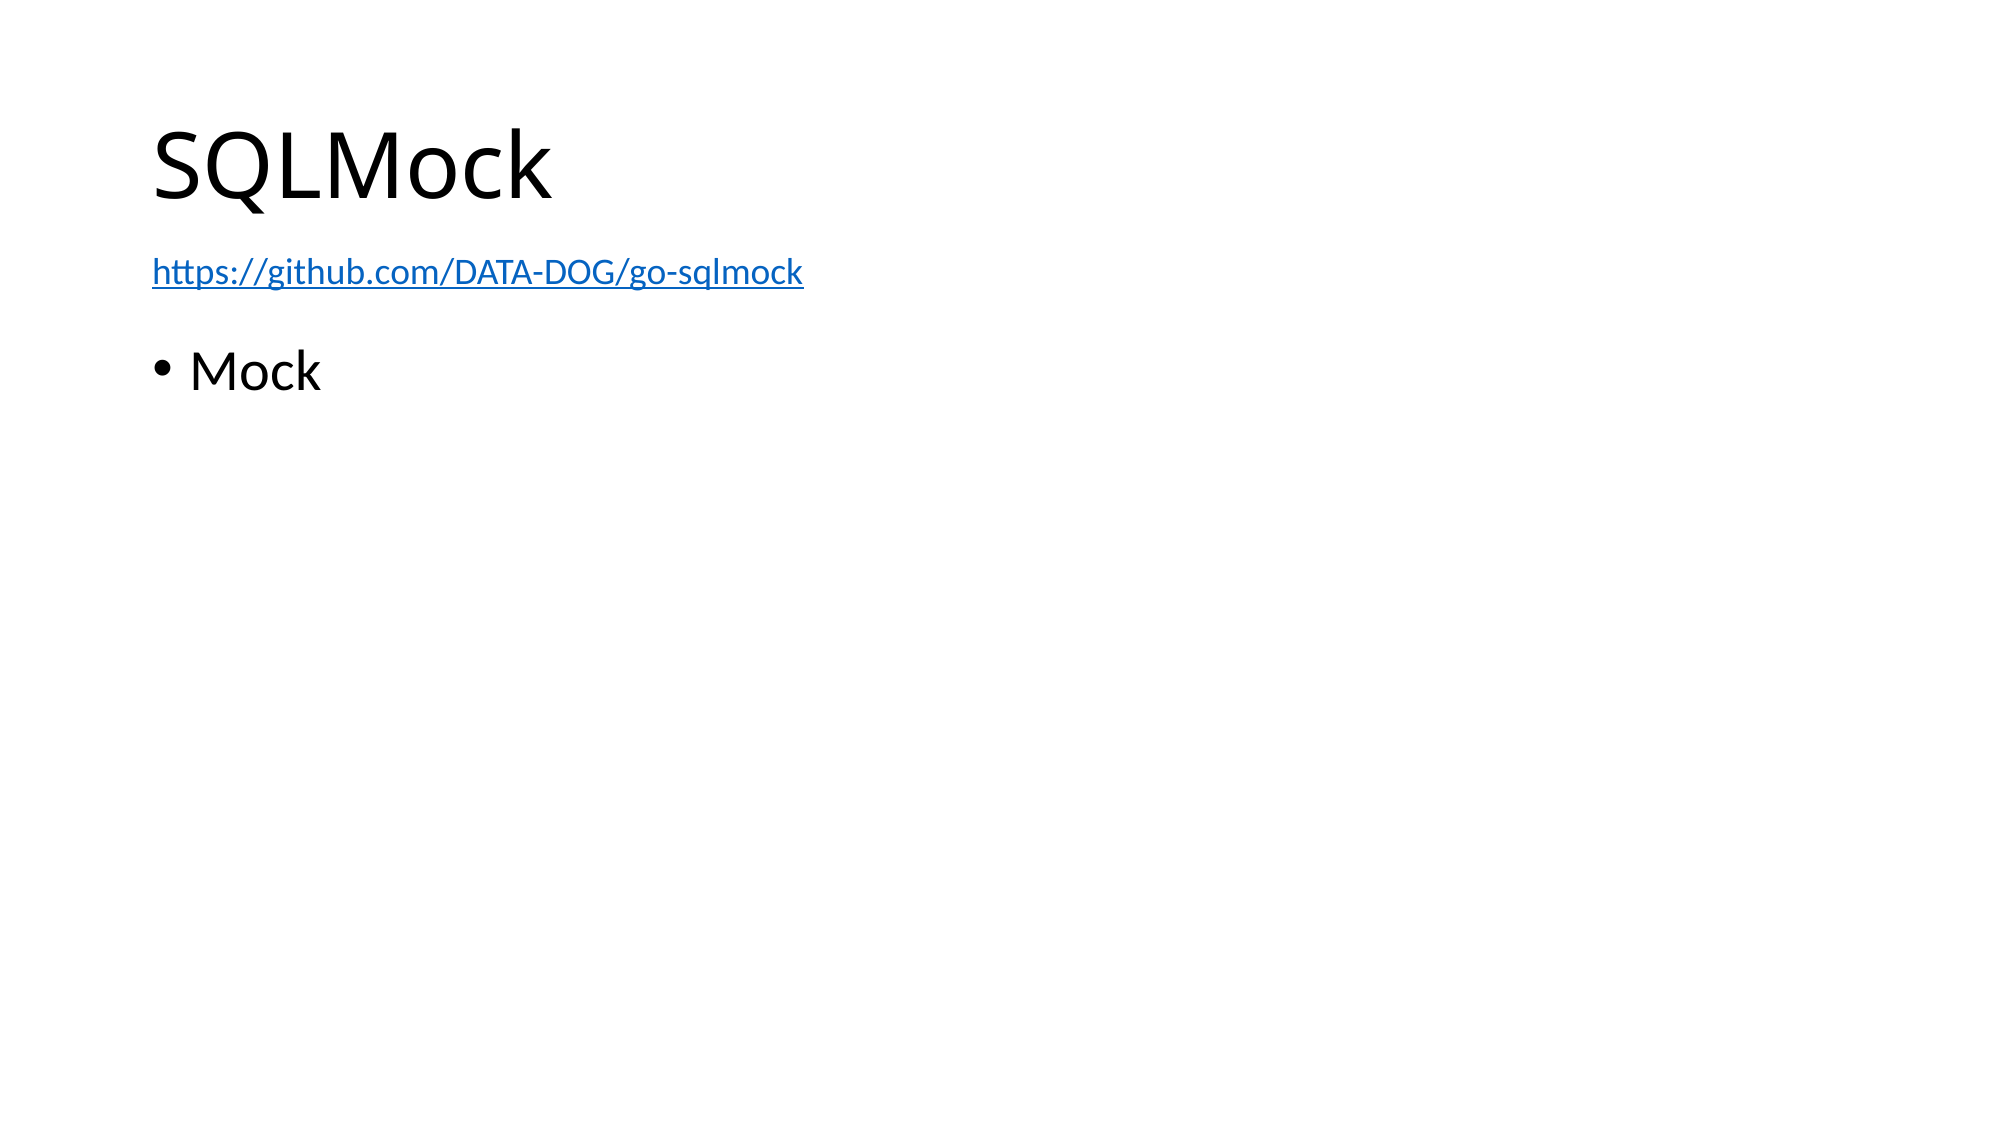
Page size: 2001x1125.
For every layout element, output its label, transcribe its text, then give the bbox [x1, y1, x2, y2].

text_box https://github.com/DATA-DOG/go-sqlmock [137, 239, 1118, 300]
title SQLMock [137, 59, 1863, 278]
list Mock [137, 332, 1863, 1047]
